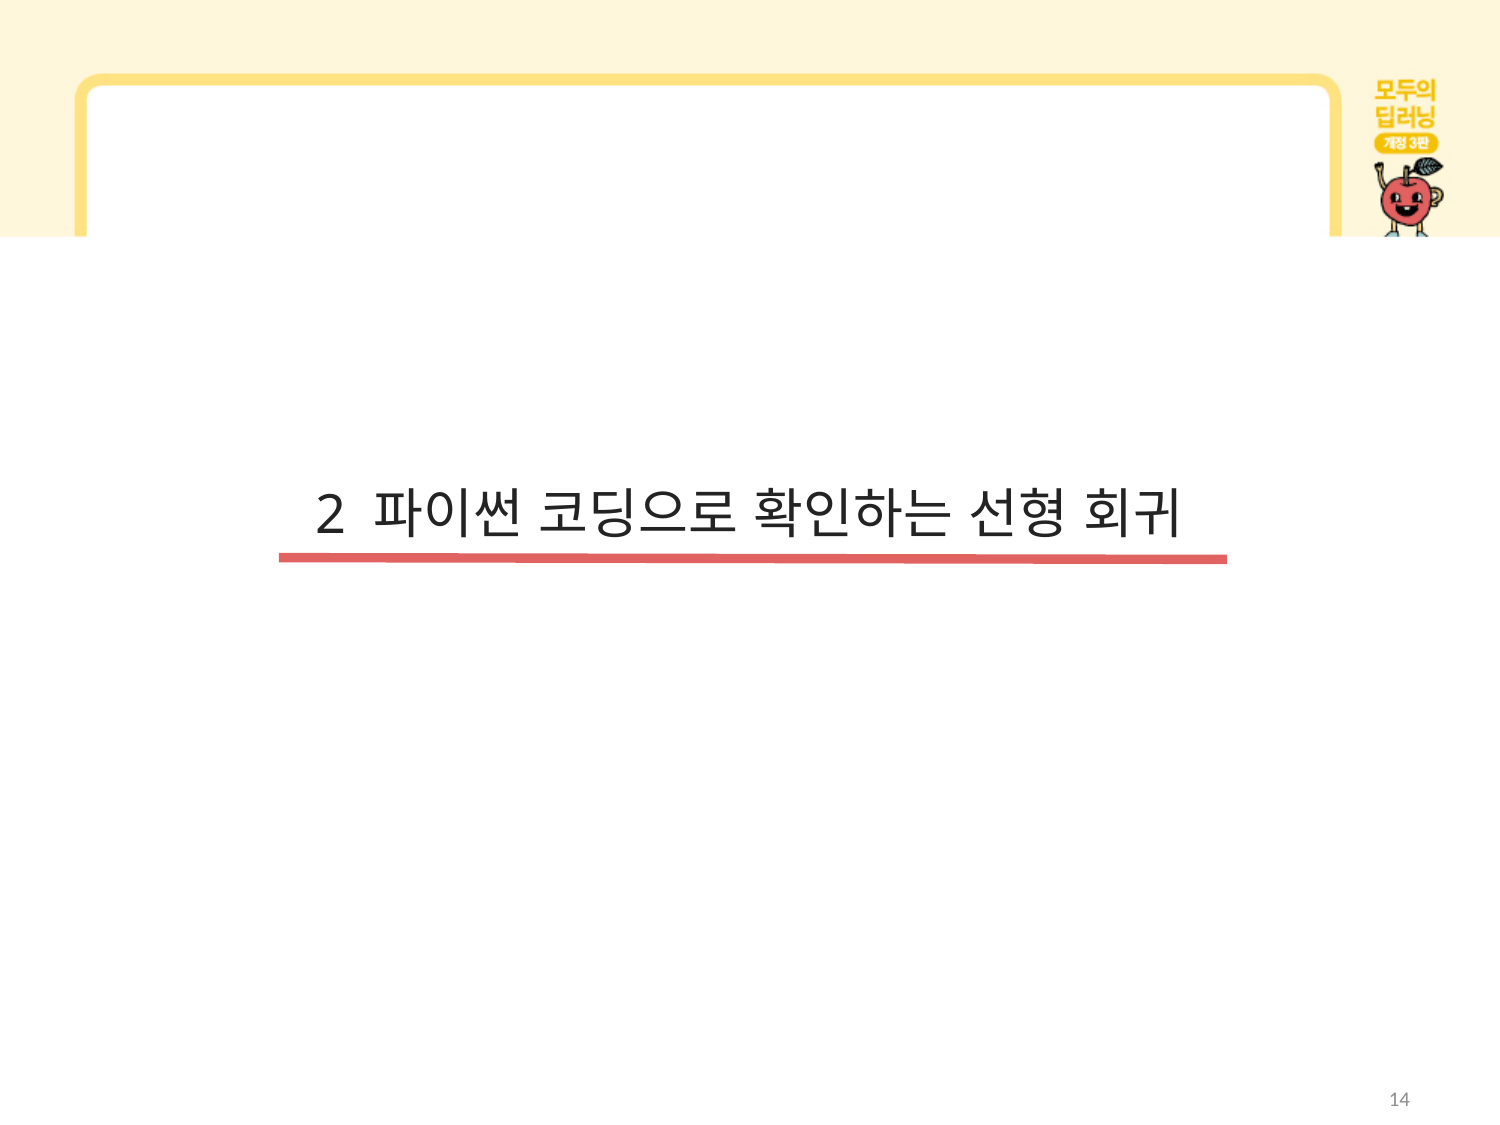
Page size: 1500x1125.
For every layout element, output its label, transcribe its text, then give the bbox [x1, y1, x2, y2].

picture [0, 0, 1500, 1125]
text_box 2 파이썬 코딩으로 확인하는 선형 회귀 [87, 420, 1413, 552]
slide_number 14 [1074, 1074, 1425, 1123]
